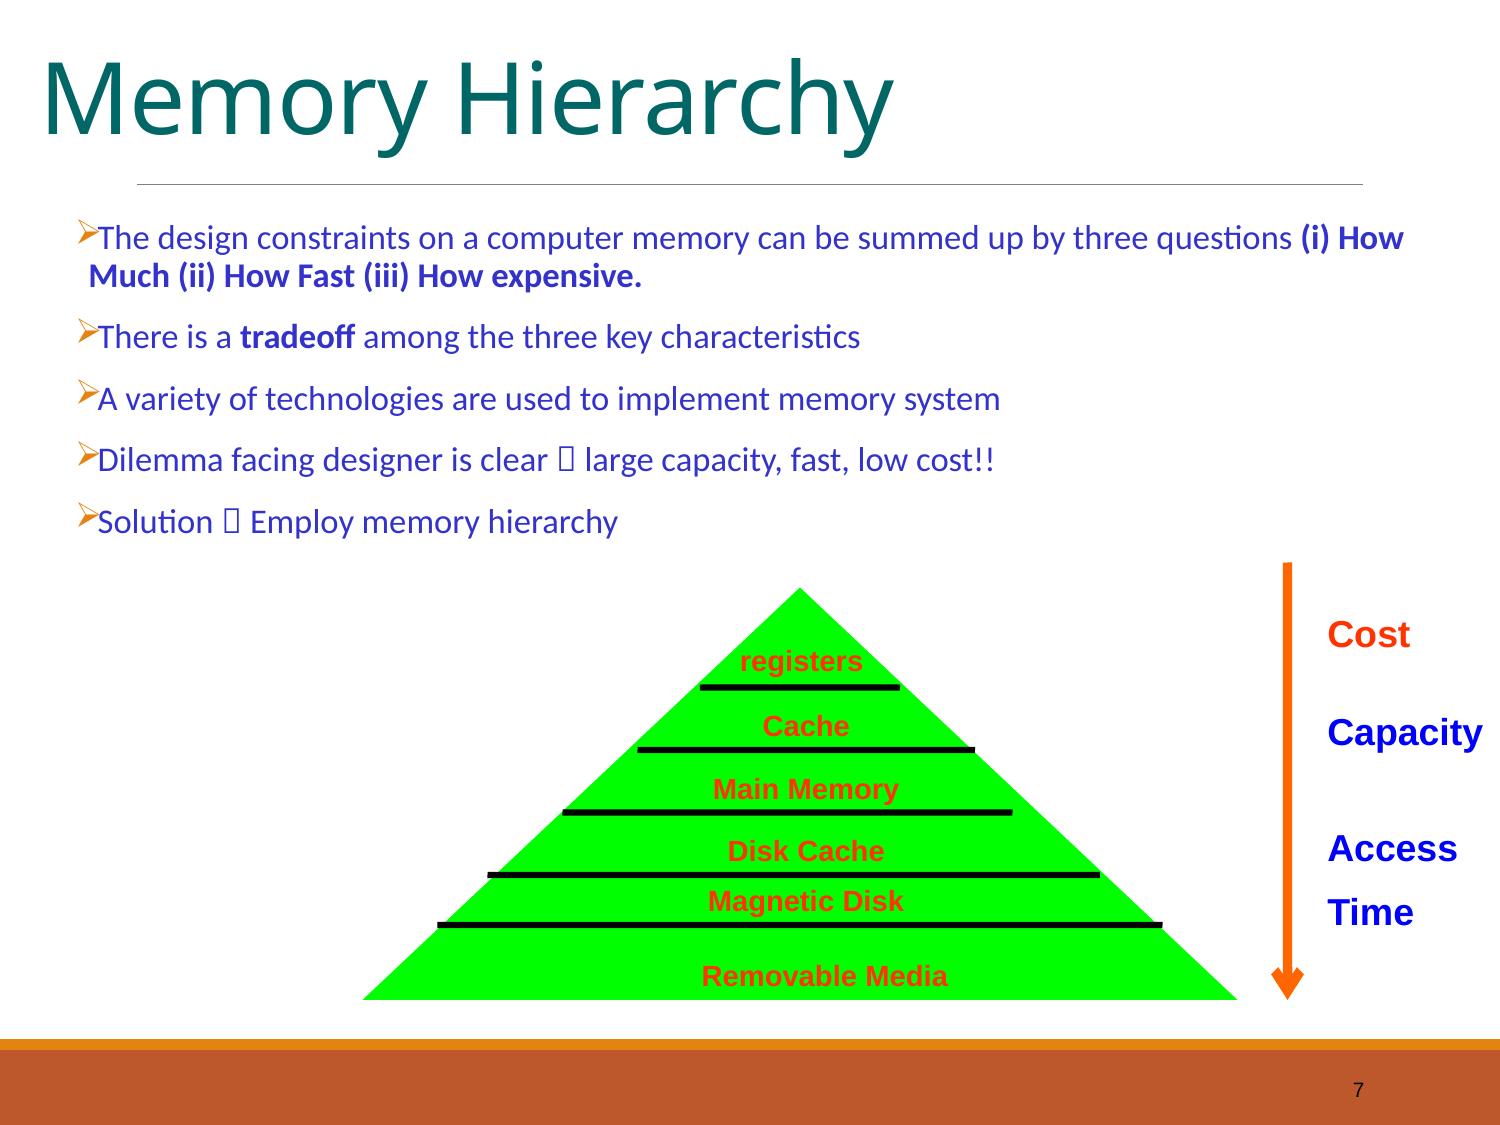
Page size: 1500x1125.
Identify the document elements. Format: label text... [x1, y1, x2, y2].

list The design constraints on a computer memory can be summed up by three questions (i) How Much (ii) How Fast (iii) How expensive. There is a tradeoff among the three key characteristics A variety of technologies are used to implement memory system Dilemma facing designer is clear  large capacity, fast, low cost!! Solution  Employ memory hierarchy [75, 212, 1463, 550]
text_box Capacity [1312, 700, 1500, 761]
text_box [496, 659, 1158, 925]
text_box Access Time [1312, 816, 1500, 941]
text_box [362, 875, 1238, 1000]
text_box [1280, 562, 1295, 1000]
text_box Disk Cache [687, 825, 925, 875]
text_box [749, 587, 851, 635]
text_box Removable Media [662, 950, 988, 1000]
text_box registers [724, 635, 938, 686]
slide_number 7 [1218, 1059, 1380, 1120]
text_box Cache [699, 700, 913, 750]
title Memory Hierarchy [24, 24, 1300, 163]
text_box Cost [1312, 602, 1500, 663]
text_box Magnetic Disk [687, 875, 925, 925]
text_box Main Memory [687, 762, 925, 813]
